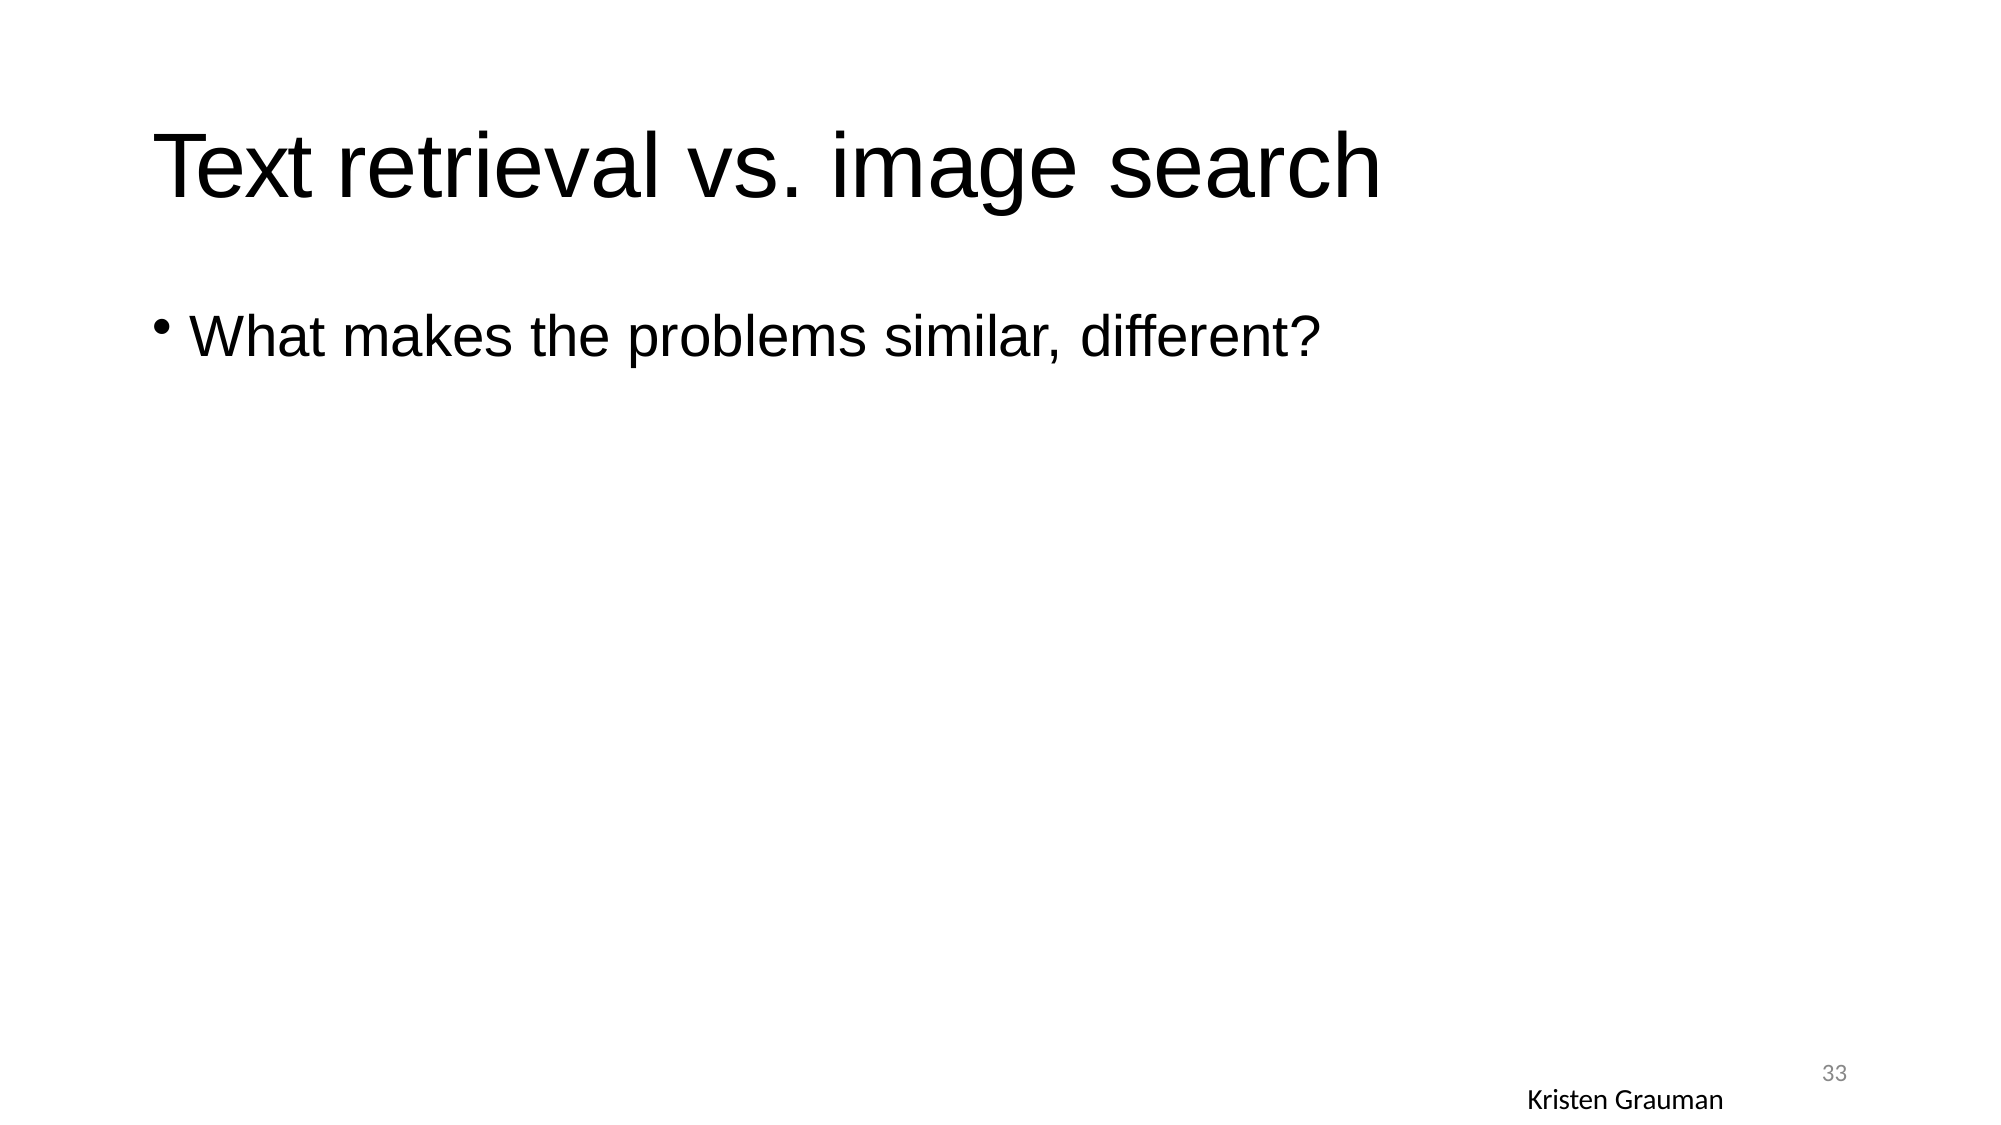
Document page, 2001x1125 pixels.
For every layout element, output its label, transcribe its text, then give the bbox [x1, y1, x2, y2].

text_box Kristen Grauman [1525, 1085, 1729, 1116]
slide_number 33 [1815, 1060, 1854, 1125]
text_box What makes the problems similar, different? [150, 296, 1329, 369]
title Text retrieval vs. image search [150, 103, 1394, 294]
